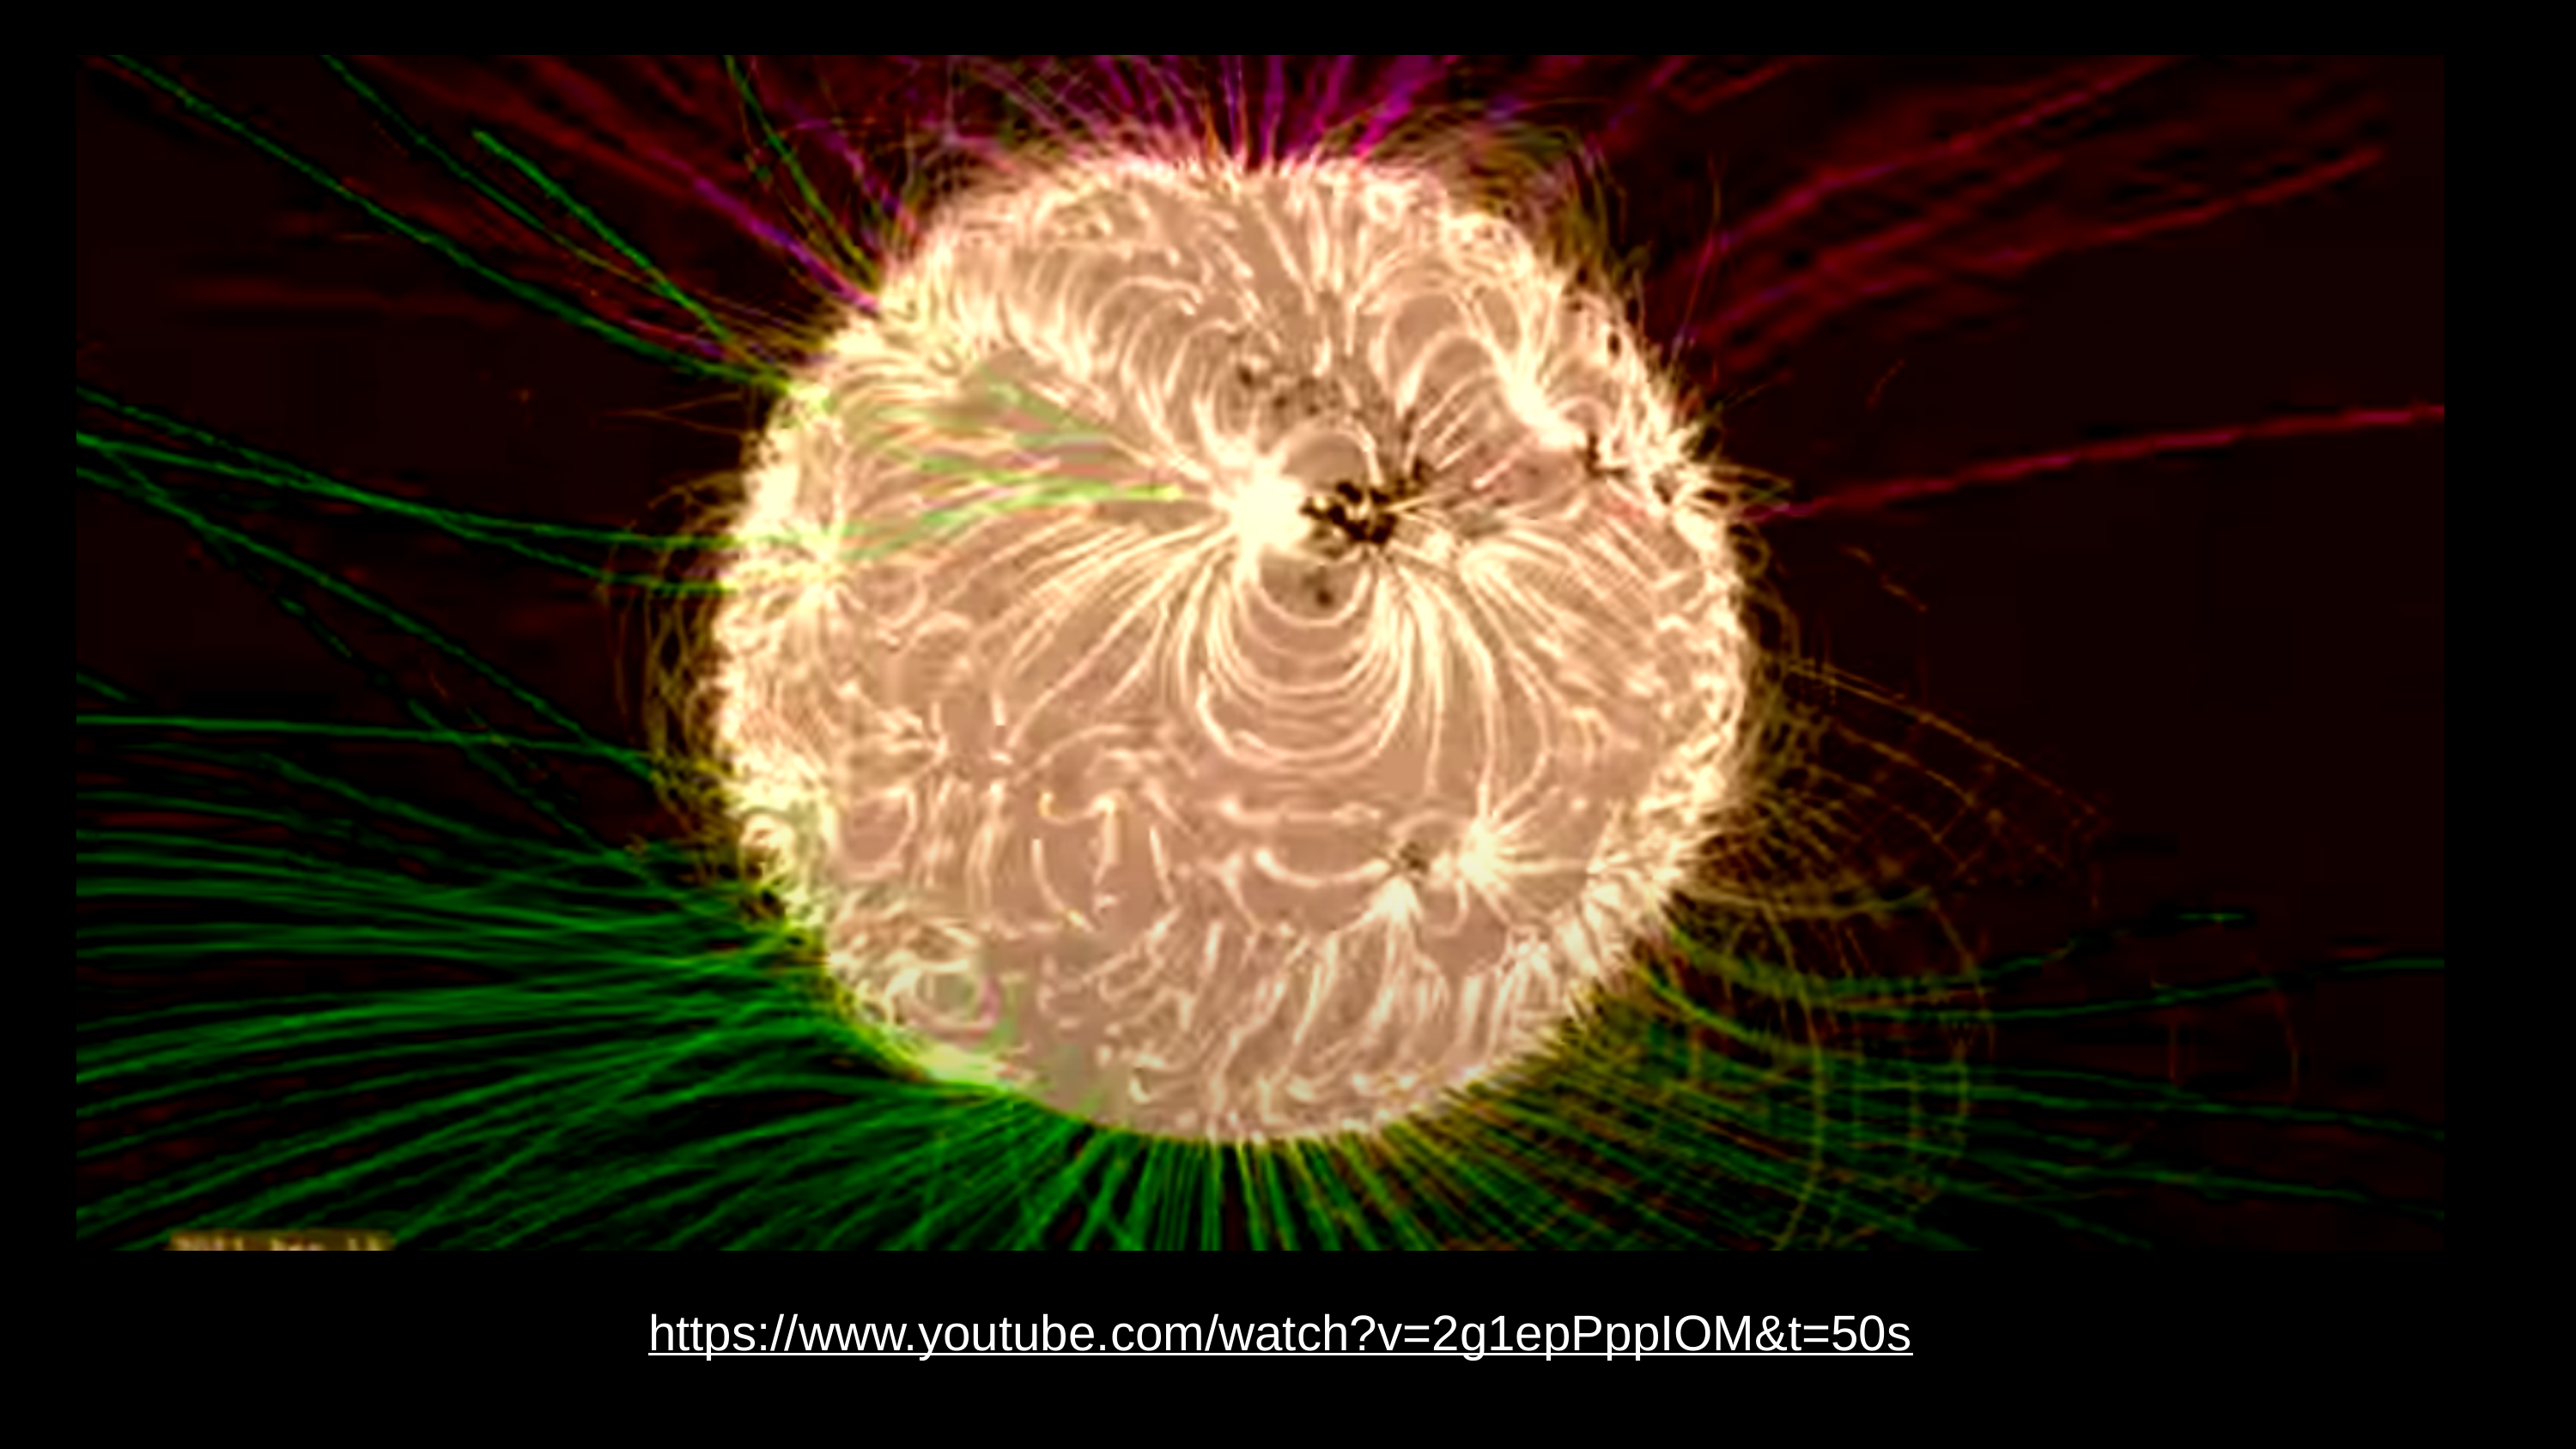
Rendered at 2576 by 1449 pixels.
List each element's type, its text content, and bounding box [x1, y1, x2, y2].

text_box https://www.youtube.com/watch?v=2g1epPppIOM&t=50s [647, 1288, 2021, 1361]
text_box [76, 55, 2445, 1251]
